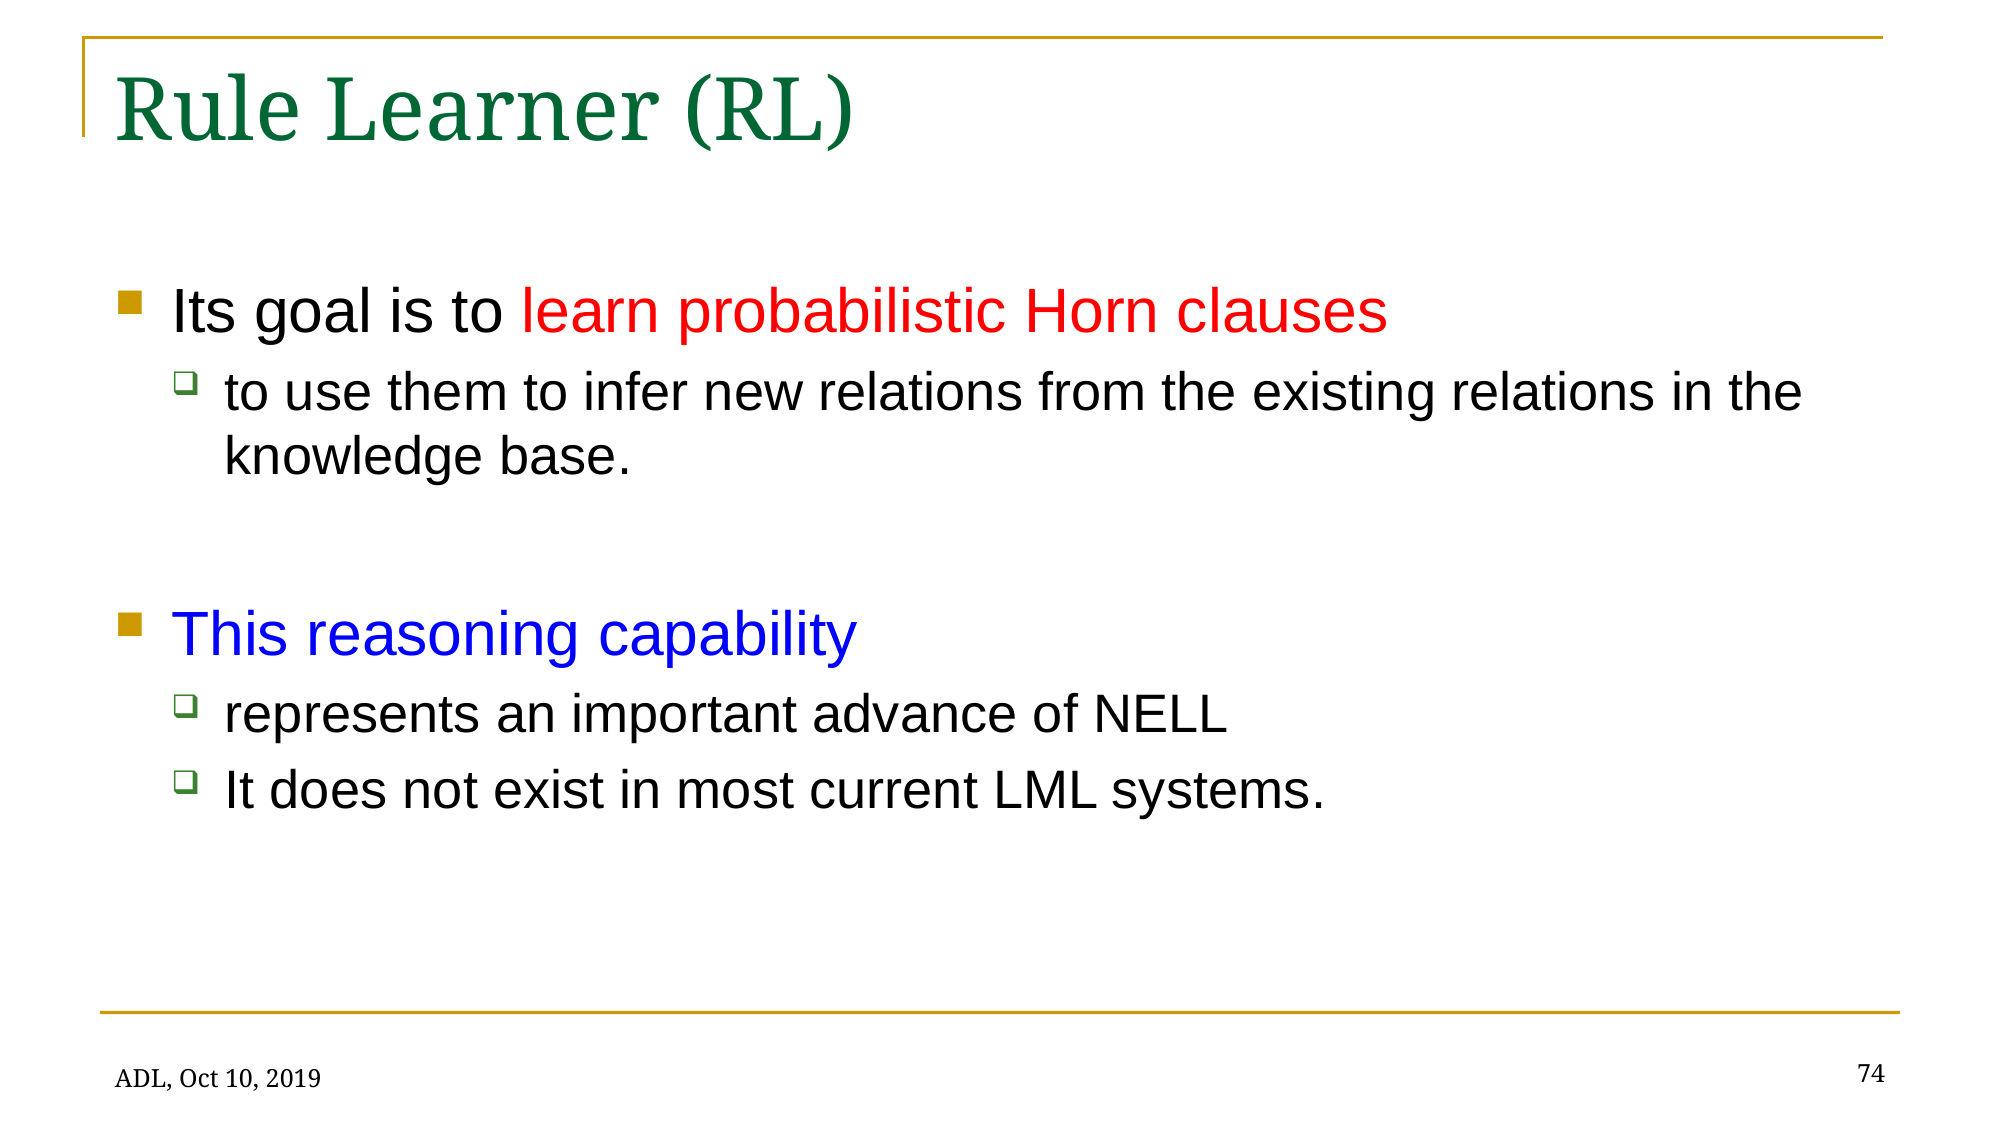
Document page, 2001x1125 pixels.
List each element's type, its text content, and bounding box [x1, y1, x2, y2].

list Its goal is to learn probabilistic Horn clauses to use them to infer new relations from the existing relations in the knowledge base. This reasoning capability represents an important advance of NELL It does not exist in most current LML systems. [99, 262, 1900, 1006]
title Rule Learner (RL) [99, 45, 1900, 233]
slide_number 74 [1433, 1023, 1901, 1100]
footer ADL, Oct 10, 2019 [99, 1024, 1317, 1101]
